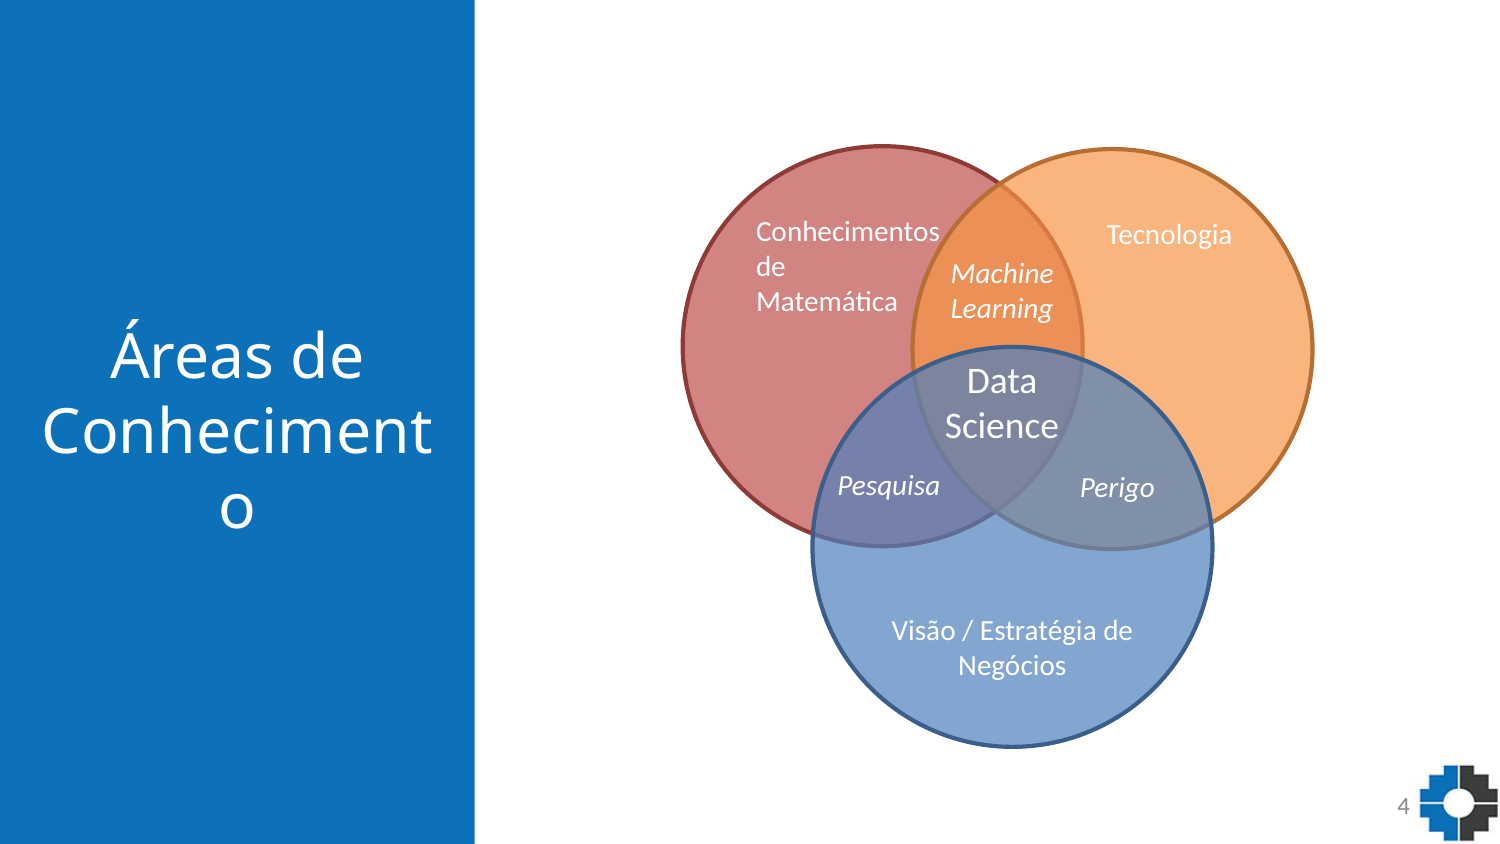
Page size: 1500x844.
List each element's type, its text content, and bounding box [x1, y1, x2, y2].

text_box Pesquisa [782, 458, 996, 509]
text_box Data Science [895, 348, 1109, 453]
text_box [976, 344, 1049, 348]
text_box Perigo [1011, 460, 1224, 511]
text_box Machine Learning [895, 246, 1109, 332]
title Áreas de Conhecimento [24, 34, 450, 822]
text_box Tecnologia [910, 146, 1315, 524]
text_box Conhecimentos de Matemática [680, 144, 1000, 535]
text_box Visão / Estratégia de Negócios [810, 369, 1215, 749]
slide_number 4 [1074, 782, 1425, 827]
picture [0, 0, 1500, 844]
